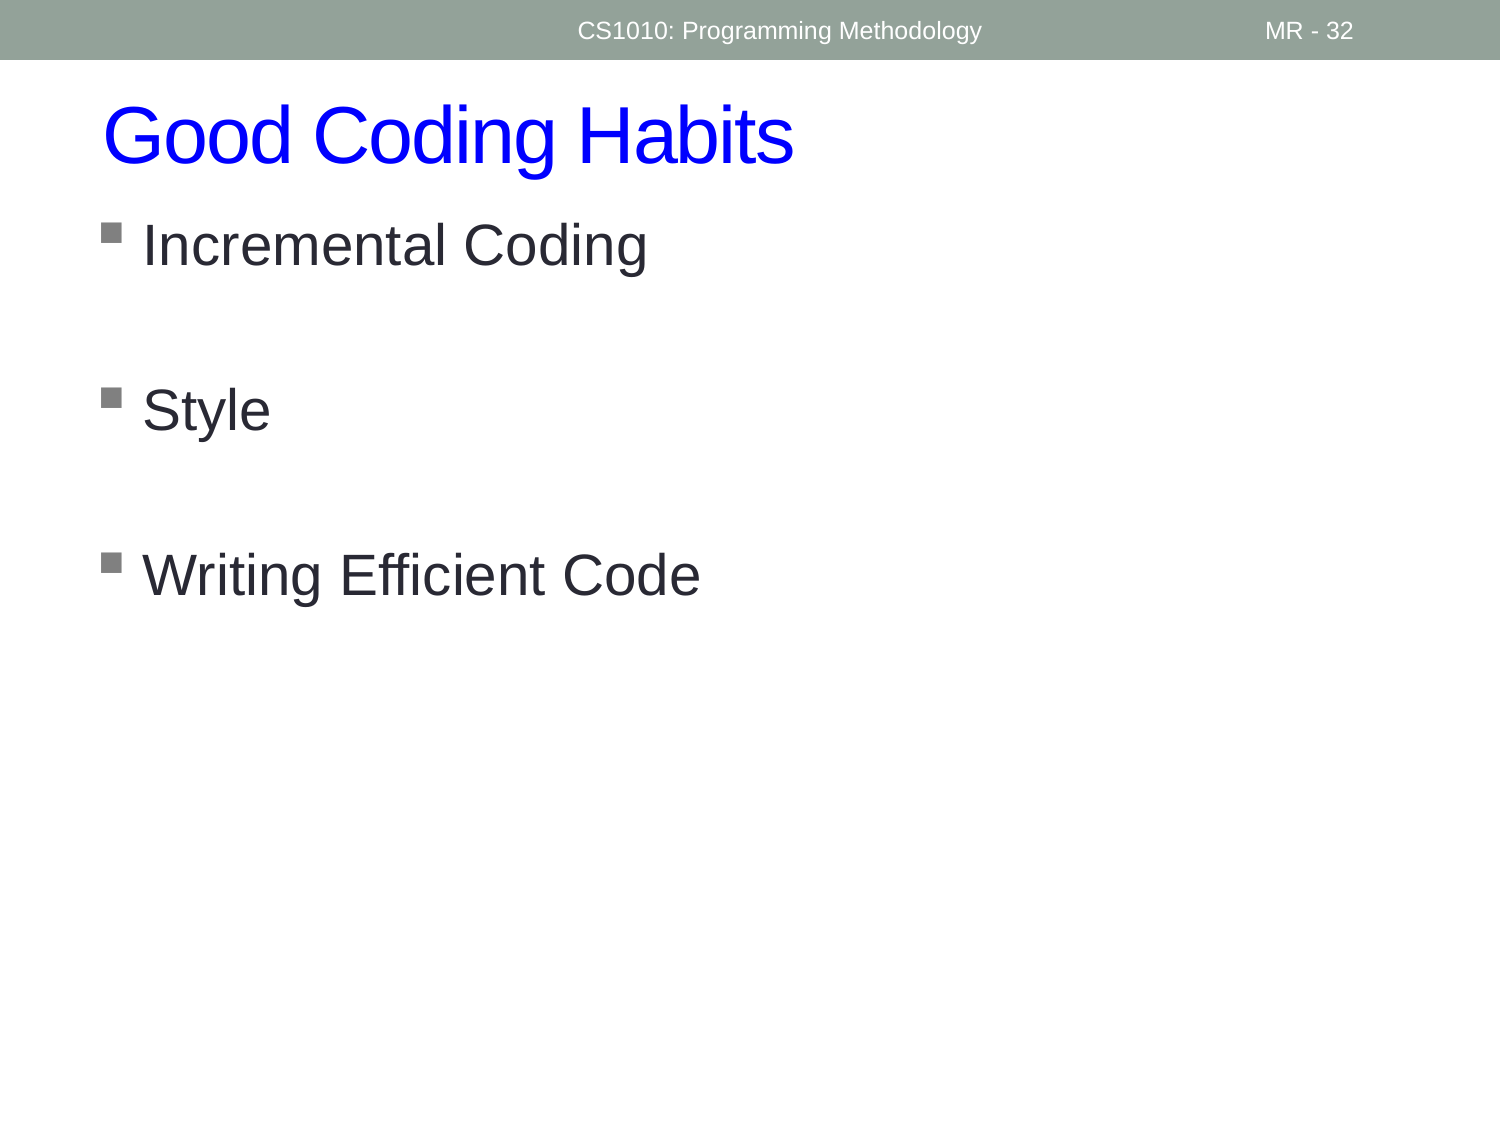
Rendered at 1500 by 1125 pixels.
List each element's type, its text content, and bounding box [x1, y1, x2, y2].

text_box Incremental Coding Style Writing Efficient Code [80, 199, 1411, 963]
title Good Coding Habits [87, 75, 1425, 188]
footer CS1010: Programming Methodology [562, 3, 1238, 57]
slide_number MR - 32 [1250, 3, 1425, 57]
